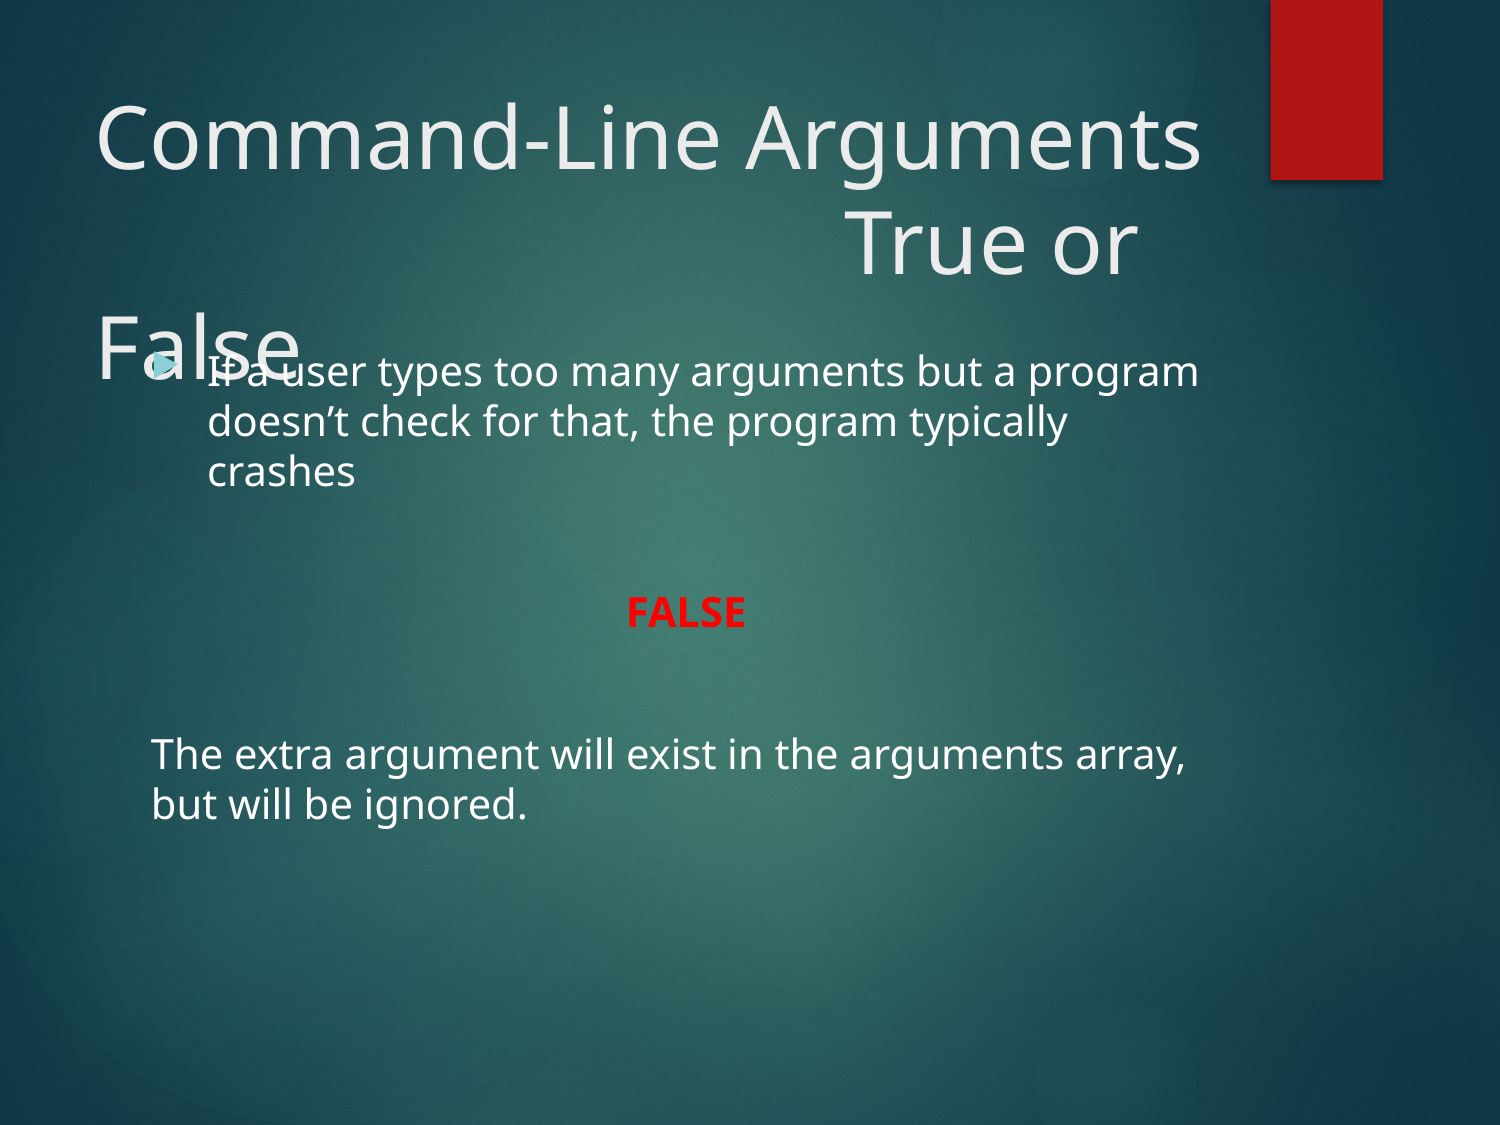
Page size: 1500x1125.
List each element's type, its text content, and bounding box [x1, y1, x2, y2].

list If a user types too many arguments but a program doesn’t check for that, the program typically crashes FALSE The extra argument will exist in the arguments array, but will be ignored. [135, 336, 1237, 1025]
title Command-Line Arguments True or False [79, 74, 1346, 304]
